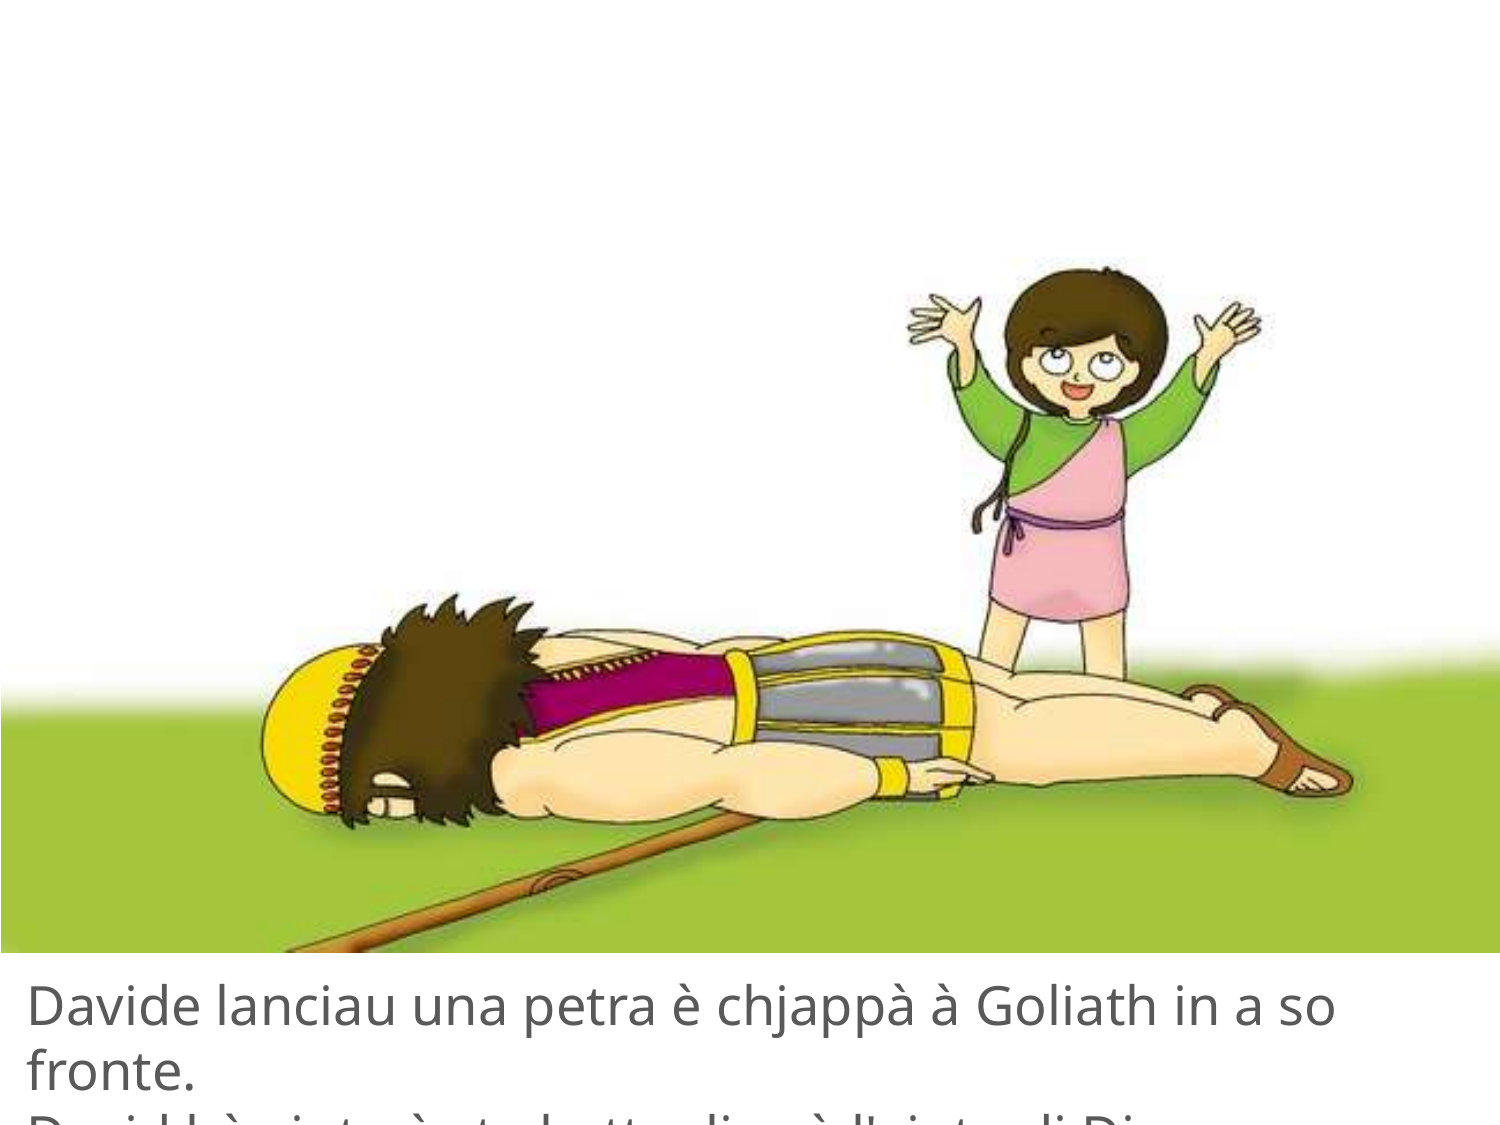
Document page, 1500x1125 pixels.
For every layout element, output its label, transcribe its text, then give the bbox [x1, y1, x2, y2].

picture [1, 0, 1500, 953]
text_box Davide lanciau una petra è chjappà à Goliath in a so fronte. David hà vintu à sta battaglia cù l'aiutu di Diu. [11, 964, 1498, 1125]
